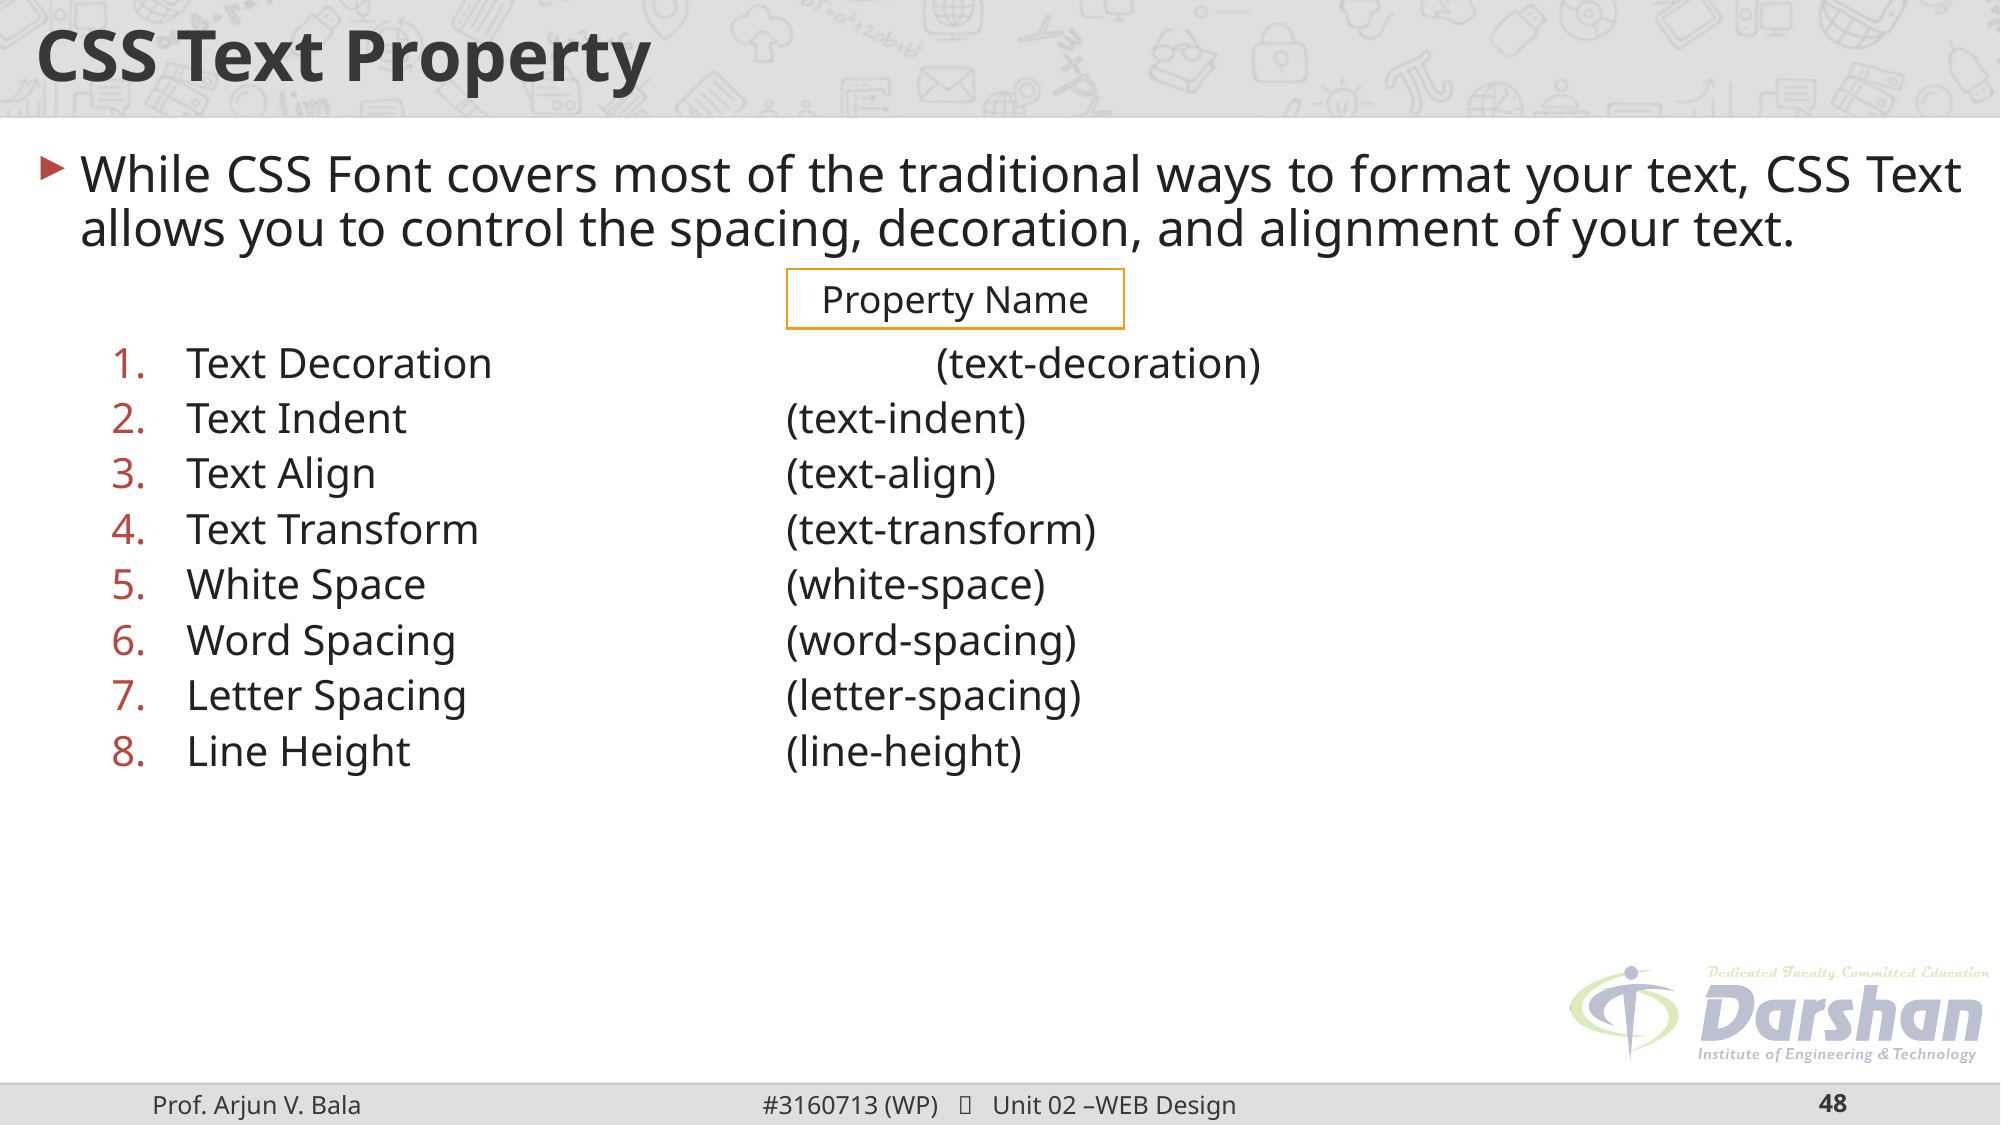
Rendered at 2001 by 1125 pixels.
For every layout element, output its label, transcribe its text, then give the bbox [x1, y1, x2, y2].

title CSS Text Property [0, 0, 2000, 117]
text_box Property Name [786, 268, 1125, 330]
list While CSS Font covers most of the traditional ways to format your text, CSS Text allows you to control the spacing, decoration, and alignment of your text. Text Decoration (text-decoration) Text Indent (text-indent) Text Align (text-align) Text Transform (text-transform) White Space (white-space) Word Spacing (word-spacing) Letter Spacing (letter-spacing) Line Height (line-height) [21, 141, 1979, 1059]
